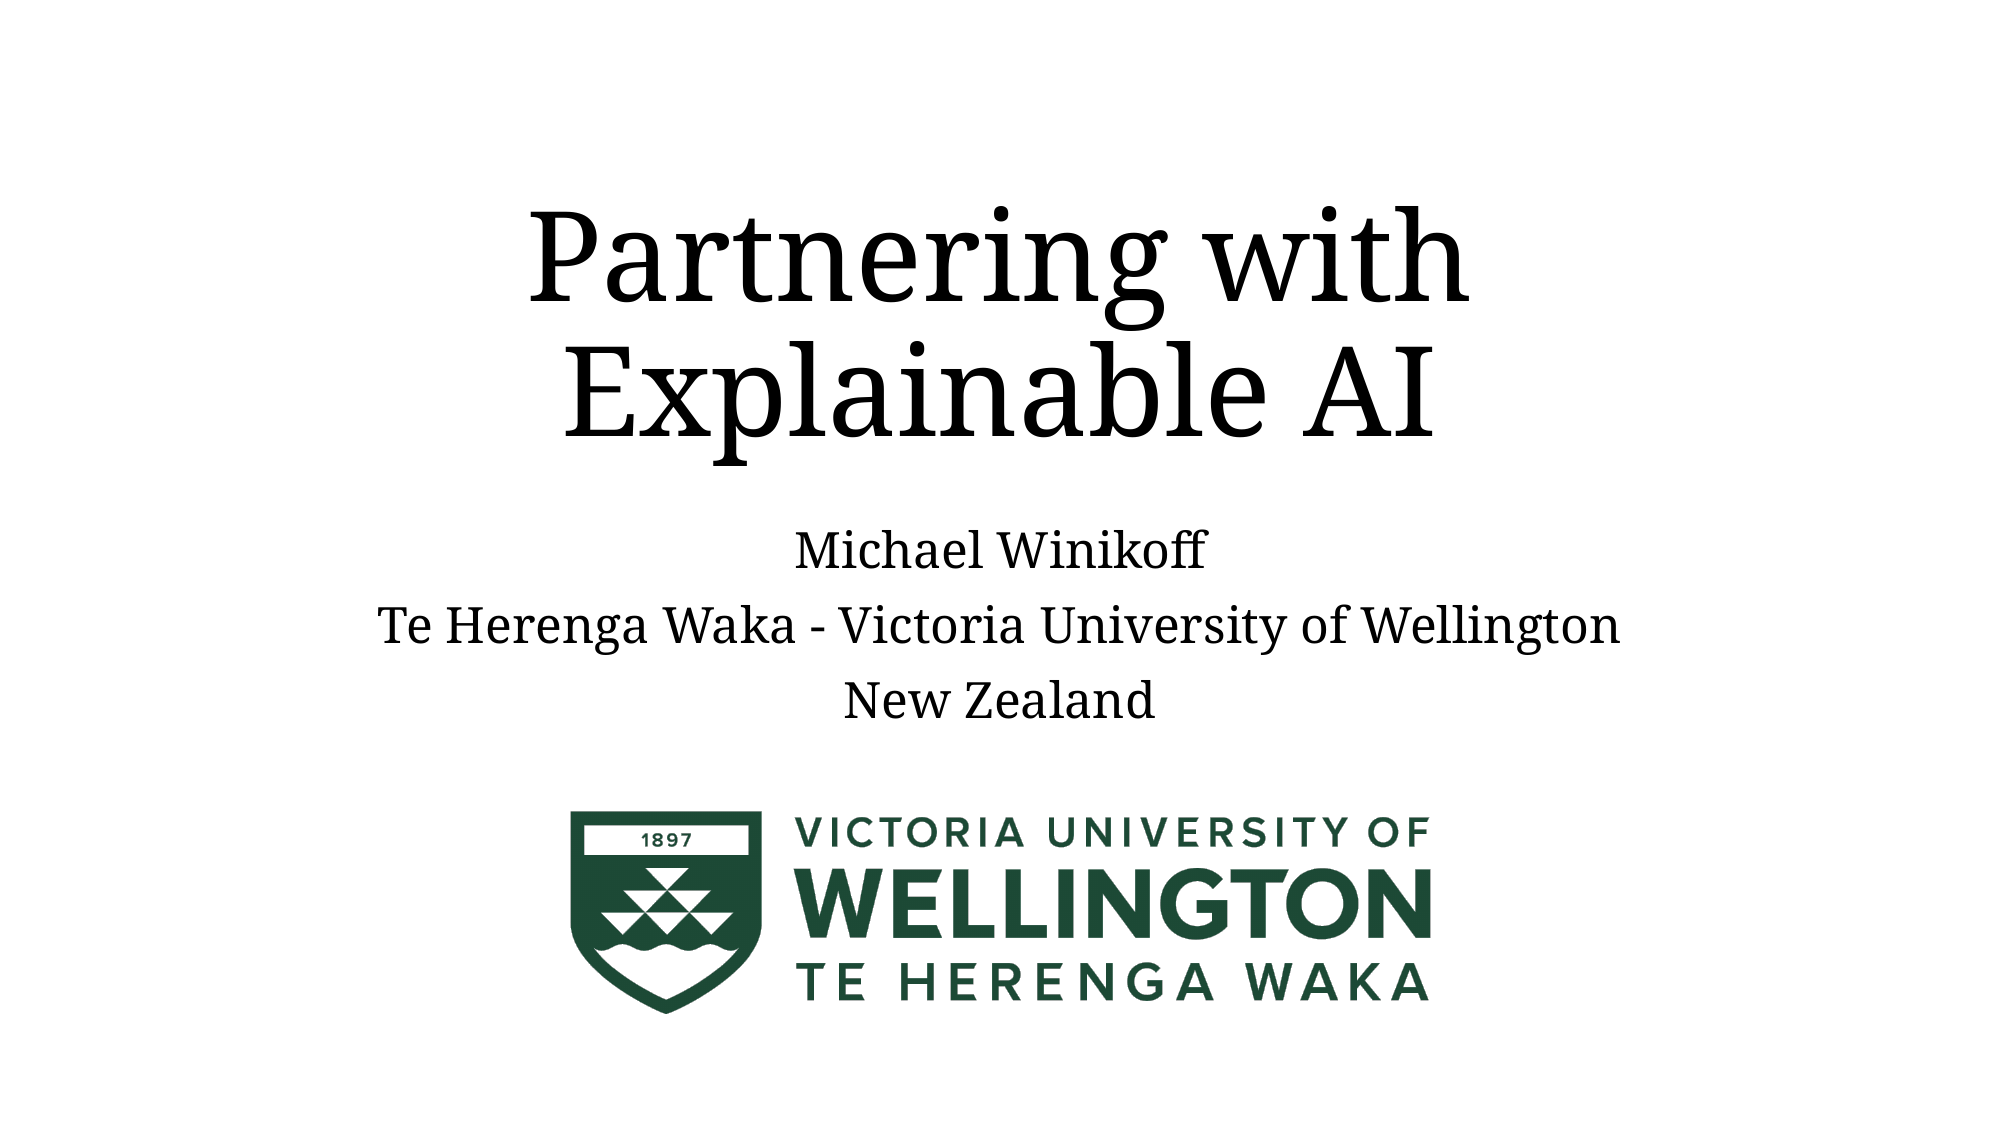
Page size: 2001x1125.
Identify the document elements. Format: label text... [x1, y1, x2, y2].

title Partnering with Explainable AI [249, 79, 1750, 472]
picture [502, 742, 1498, 1081]
subtitle Michael Winikoff Te Herenga Waka - Victoria University of Wellington New Zealand [249, 517, 1750, 790]
